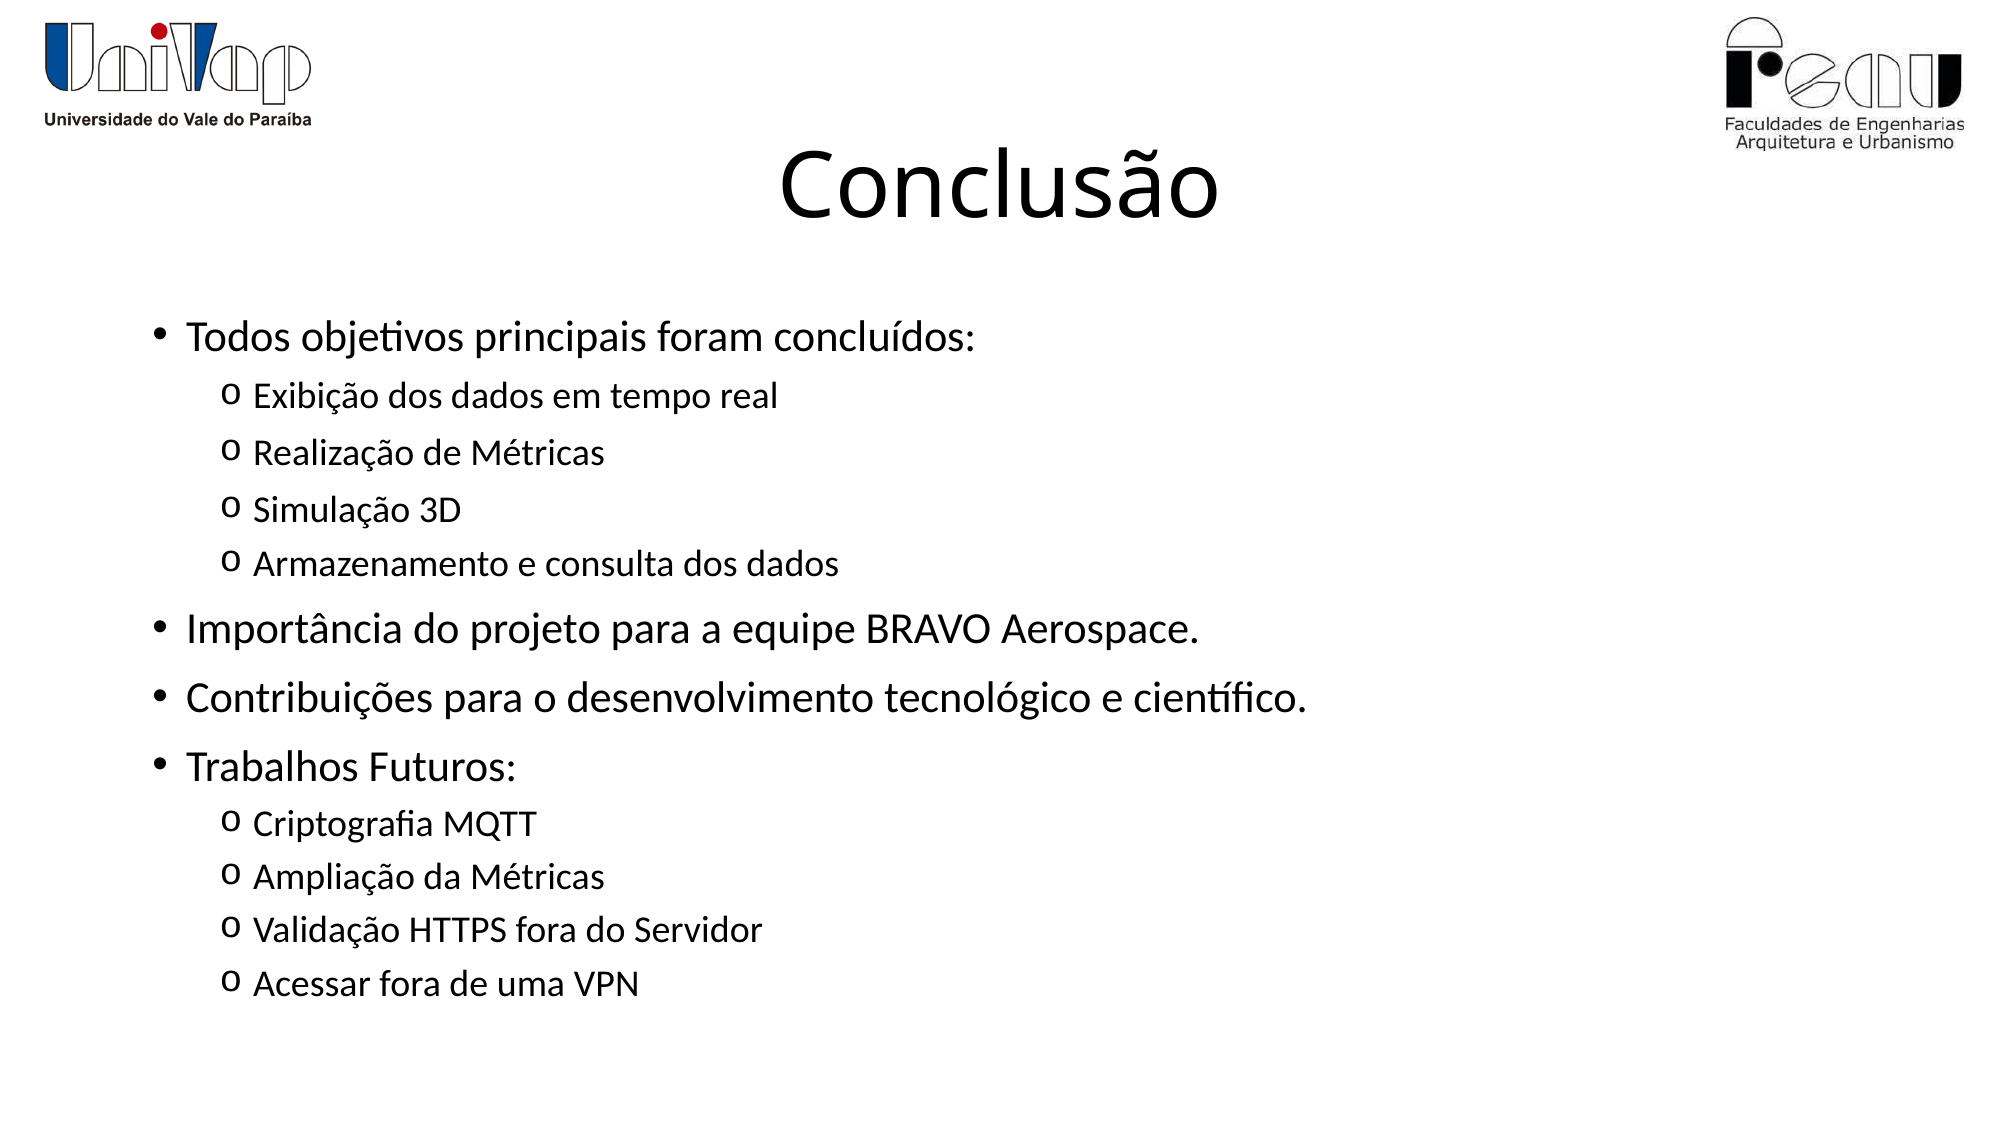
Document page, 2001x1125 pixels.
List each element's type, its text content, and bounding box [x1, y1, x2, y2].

picture [1726, 17, 1964, 152]
picture [36, 17, 320, 132]
title Conclusão [137, 79, 1863, 297]
list Todos objetivos principais foram concluídos: Exibição dos dados em tempo real Realização de Métricas Simulação 3D Armazenamento e consulta dos dados Importância do projeto para a equipe BRAVO Aerospace. Contribuições para o desenvolvimento tecnológico e científico. Trabalhos Futuros: Criptografia MQTT Ampliação da Métricas Validação HTTPS fora do Servidor Acessar fora de uma VPN [137, 299, 1863, 1014]
